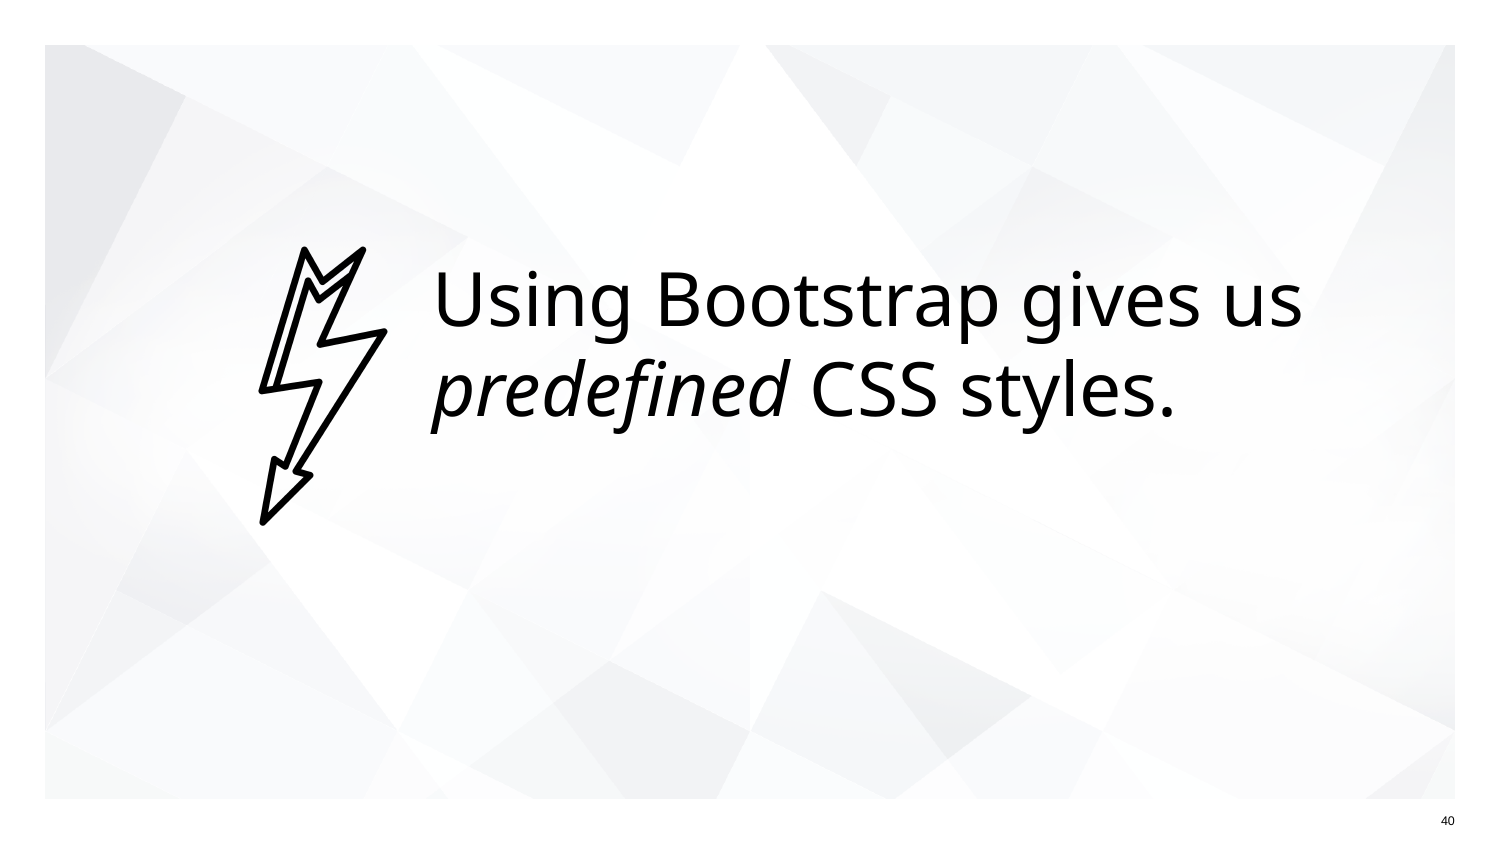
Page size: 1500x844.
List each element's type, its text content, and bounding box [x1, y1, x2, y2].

slide_number 40 [1412, 813, 1455, 831]
title Using Bootstrap gives us predefined CSS styles. [417, 236, 1364, 653]
picture [45, 45, 1455, 799]
